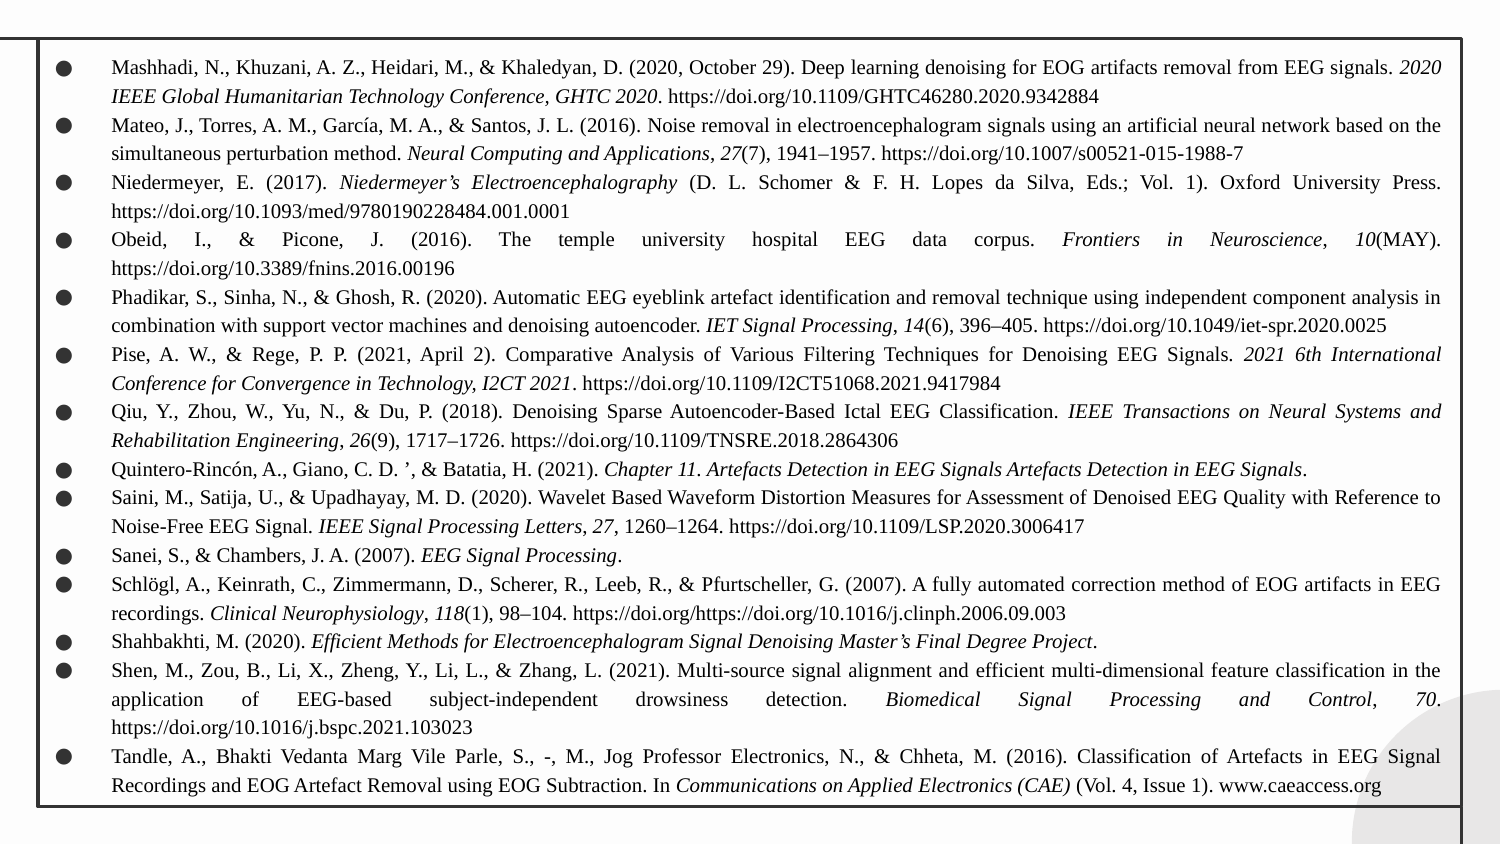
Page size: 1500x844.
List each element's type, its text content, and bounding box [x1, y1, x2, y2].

list Mashhadi, N., Khuzani, A. Z., Heidari, M., & Khaledyan, D. (2020, October 29). Deep learning denoising for EOG artifacts removal from EEG signals. 2020 IEEE Global Humanitarian Technology Conference, GHTC 2020. https://doi.org/10.1109/GHTC46280.2020.9342884 Mateo, J., Torres, A. M., García, M. A., & Santos, J. L. (2016). Noise removal in electroencephalogram signals using an artificial neural network based on the simultaneous perturbation method. Neural Computing and Applications, 27(7), 1941–1957. https://doi.org/10.1007/s00521-015-1988-7 Niedermeyer, E. (2017). Niedermeyer’s Electroencephalography (D. L. Schomer & F. H. Lopes da Silva, Eds.; Vol. 1). Oxford University Press. https://doi.org/10.1093/med/9780190228484.001.0001 Obeid, I., & Picone, J. (2016). The temple university hospital EEG data corpus. Frontiers in Neuroscience, 10(MAY). https://doi.org/10.3389/fnins.2016.00196 Phadikar, S., Sinha, N., & Ghosh, R. (2020). Automatic EEG eyeblink artefact identification and removal technique using independent component analysis in combination with support vector machines and denoising autoencoder. IET Signal Processing, 14(6), 396–405. https://doi.org/10.1049/iet-spr.2020.0025 Pise, A. W., & Rege, P. P. (2021, April 2). Comparative Analysis of Various Filtering Techniques for Denoising EEG Signals. 2021 6th International Conference for Convergence in Technology, I2CT 2021. https://doi.org/10.1109/I2CT51068.2021.9417984 Qiu, Y., Zhou, W., Yu, N., & Du, P. (2018). Denoising Sparse Autoencoder-Based Ictal EEG Classification. IEEE Transactions on Neural Systems and Rehabilitation Engineering, 26(9), 1717–1726. https://doi.org/10.1109/TNSRE.2018.2864306 Quintero-Rincón, A., Giano, C. D. ’, & Batatia, H. (2021). Chapter 11. Artefacts Detection in EEG Signals Artefacts Detection in EEG Signals. Saini, M., Satija, U., & Upadhayay, M. D. (2020). Wavelet Based Waveform Distortion Measures for Assessment of Denoised EEG Quality with Reference to Noise-Free EEG Signal. IEEE Signal Processing Letters, 27, 1260–1264. https://doi.org/10.1109/LSP.2020.3006417 Sanei, S., & Chambers, J. A. (2007). EEG Signal Processing. Schlögl, A., Keinrath, C., Zimmermann, D., Scherer, R., Leeb, R., & Pfurtscheller, G. (2007). A fully automated correction method of EOG artifacts in EEG recordings. Clinical Neurophysiology, 118(1), 98–104. https://doi.org/https://doi.org/10.1016/j.clinph.2006.09.003 Shahbakhti, M. (2020). Efficient Methods for Electroencephalogram Signal Denoising Master’s Final Degree Project. Shen, M., Zou, B., Li, X., Zheng, Y., Li, L., & Zhang, L. (2021). Multi-source signal alignment and efficient multi-dimensional feature classification in the application of EEG-based subject-independent drowsiness detection. Biomedical Signal Processing and Control, 70. https://doi.org/10.1016/j.bspc.2021.103023 Tandle, A., Bhakti Vedanta Marg Vile Parle, S., -, M., Jog Professor Electronics, N., & Chheta, M. (2016). Classification of Artefacts in EEG Signal Recordings and EOG Artefact Removal using EOG Subtraction. In Communications on Applied Electronics (CAE) (Vol. 4, Issue 1). www.caeaccess.org [39, 35, 1457, 698]
